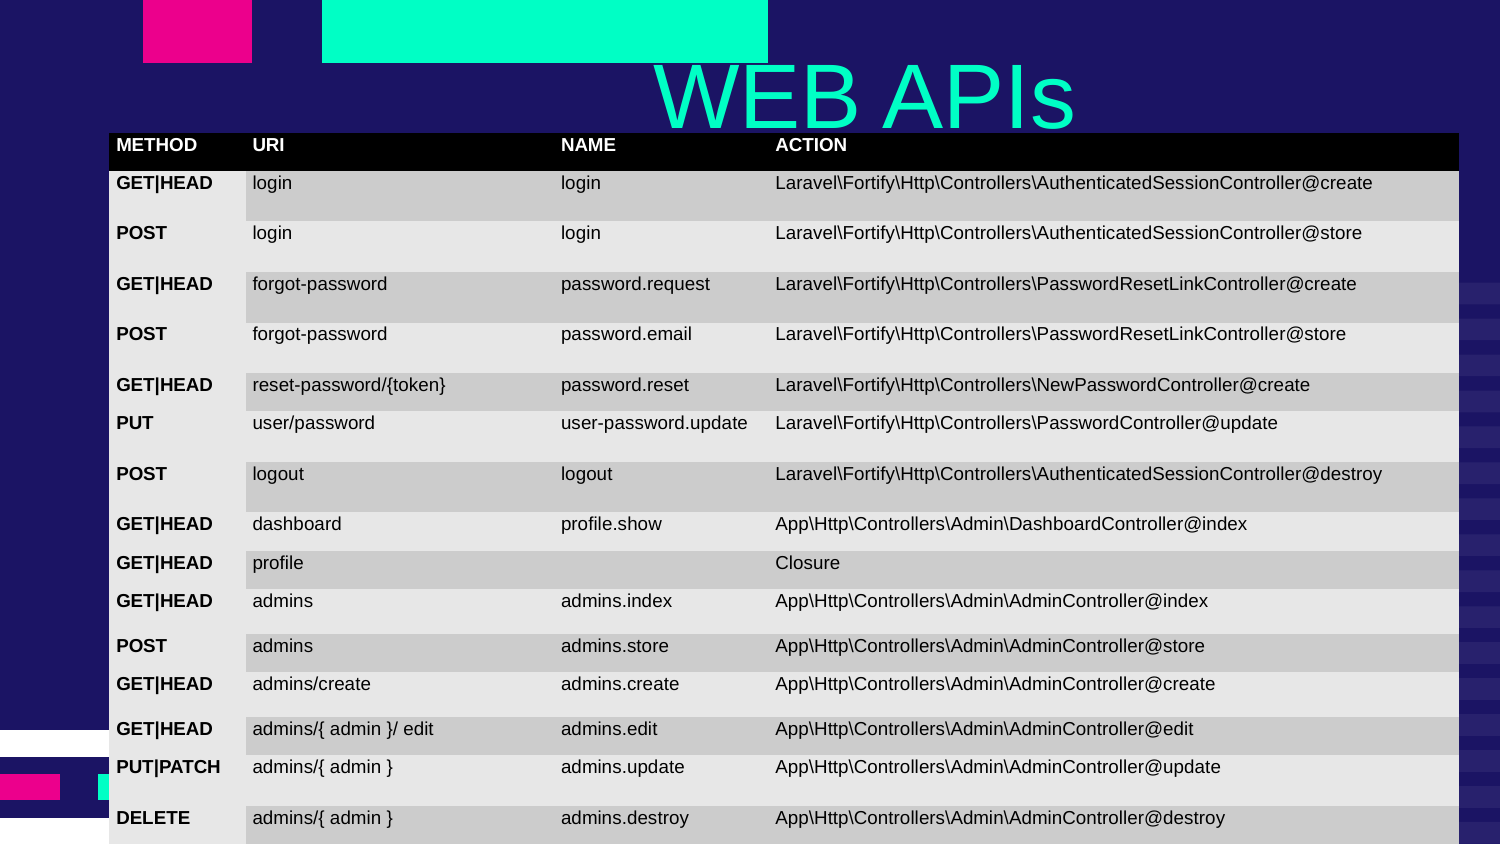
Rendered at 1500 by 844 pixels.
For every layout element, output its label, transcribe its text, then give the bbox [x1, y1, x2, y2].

table_cell login [246, 221, 554, 272]
table_cell Laravel\Fortify\Http\Controllers\PasswordResetLinkController@create [769, 272, 1459, 323]
table_header Action [769, 133, 1459, 171]
table_cell App\Http\Controllers\Admin\AdminController@edit [769, 717, 1459, 755]
table_cell DELETE [109, 806, 246, 844]
table_cell Laravel\Fortify\Http\Controllers\AuthenticatedSessionController@store [769, 221, 1459, 272]
table_cell POST [109, 221, 246, 272]
table_cell POST [109, 634, 246, 672]
table_cell login [246, 171, 554, 221]
table_cell App\Http\Controllers\Admin\AdminController@store [769, 634, 1459, 672]
table_cell forgot-password [246, 272, 554, 323]
table_cell App\Http\Controllers\Admin\AdminController@destroy [769, 806, 1459, 844]
table_cell forgot-password [246, 323, 554, 373]
title WEB APIs [230, 28, 1500, 170]
table_cell App\Http\Controllers\Admin\AdminController@index [769, 589, 1459, 634]
table_cell admins.update [554, 755, 769, 806]
table_cell admins/{ admin }/ edit [246, 717, 554, 755]
table_cell reset-password/{token} [246, 373, 554, 411]
table_cell Laravel\Fortify\Http\Controllers\AuthenticatedSessionController@destroy [769, 462, 1459, 512]
table_cell admins [246, 589, 554, 634]
table_cell admins.create [554, 672, 769, 717]
table_cell admins.store [554, 634, 769, 672]
table_header Name [554, 133, 769, 171]
table_cell profile [246, 551, 554, 589]
table_cell PUT [109, 411, 246, 462]
table_cell password.reset [554, 373, 769, 411]
table_cell admins.destroy [554, 806, 769, 844]
table_cell GET|HEAD [109, 373, 246, 411]
table_cell login [554, 221, 769, 272]
table_cell logout [554, 462, 769, 512]
table_cell user-password.update [554, 411, 769, 462]
table_cell [554, 551, 769, 589]
table_cell Laravel\Fortify\Http\Controllers\AuthenticatedSessionController@create [769, 171, 1459, 221]
table_cell App\Http\Controllers\Admin\AdminController@create [769, 672, 1459, 717]
table_cell admins/create [246, 672, 554, 717]
table_cell password.email [554, 323, 769, 373]
table_cell GET|HEAD [109, 717, 246, 755]
table_cell Laravel\Fortify\Http\Controllers\PasswordResetLinkController@store [769, 323, 1459, 373]
table_cell GET|HEAD [109, 551, 246, 589]
table_cell profile.show [554, 512, 769, 551]
table_cell POST [109, 462, 246, 512]
table_cell admins [246, 634, 554, 672]
table_cell GET|HEAD [109, 171, 246, 221]
table_cell Laravel\Fortify\Http\Controllers\PasswordController@update [769, 411, 1459, 462]
table_cell login [554, 171, 769, 221]
table_cell logout [246, 462, 554, 512]
table_cell GET|HEAD [109, 512, 246, 551]
table_cell admins.index [554, 589, 769, 634]
table_cell Laravel\Fortify\Http\Controllers\NewPasswordController@create [769, 373, 1459, 411]
table_header Method [109, 133, 246, 171]
table_cell GET|HEAD [109, 272, 246, 323]
table_cell admins/{ admin } [246, 755, 554, 806]
table_cell admins.edit [554, 717, 769, 755]
table_cell Closure [769, 551, 1459, 589]
table_cell GET|HEAD [109, 589, 246, 634]
table_cell dashboard [246, 512, 554, 551]
table_cell user/password [246, 411, 554, 462]
table_header URI [246, 133, 554, 171]
table_cell App\Http\Controllers\Admin\DashboardController@index [769, 512, 1459, 551]
table_cell POST [109, 323, 246, 373]
table_cell password.request [554, 272, 769, 323]
table_cell App\Http\Controllers\Admin\AdminController@update [769, 755, 1459, 806]
table_cell GET|HEAD [109, 672, 246, 717]
table_cell PUT|PATCH [109, 755, 246, 806]
table_cell admins/{ admin } [246, 806, 554, 844]
